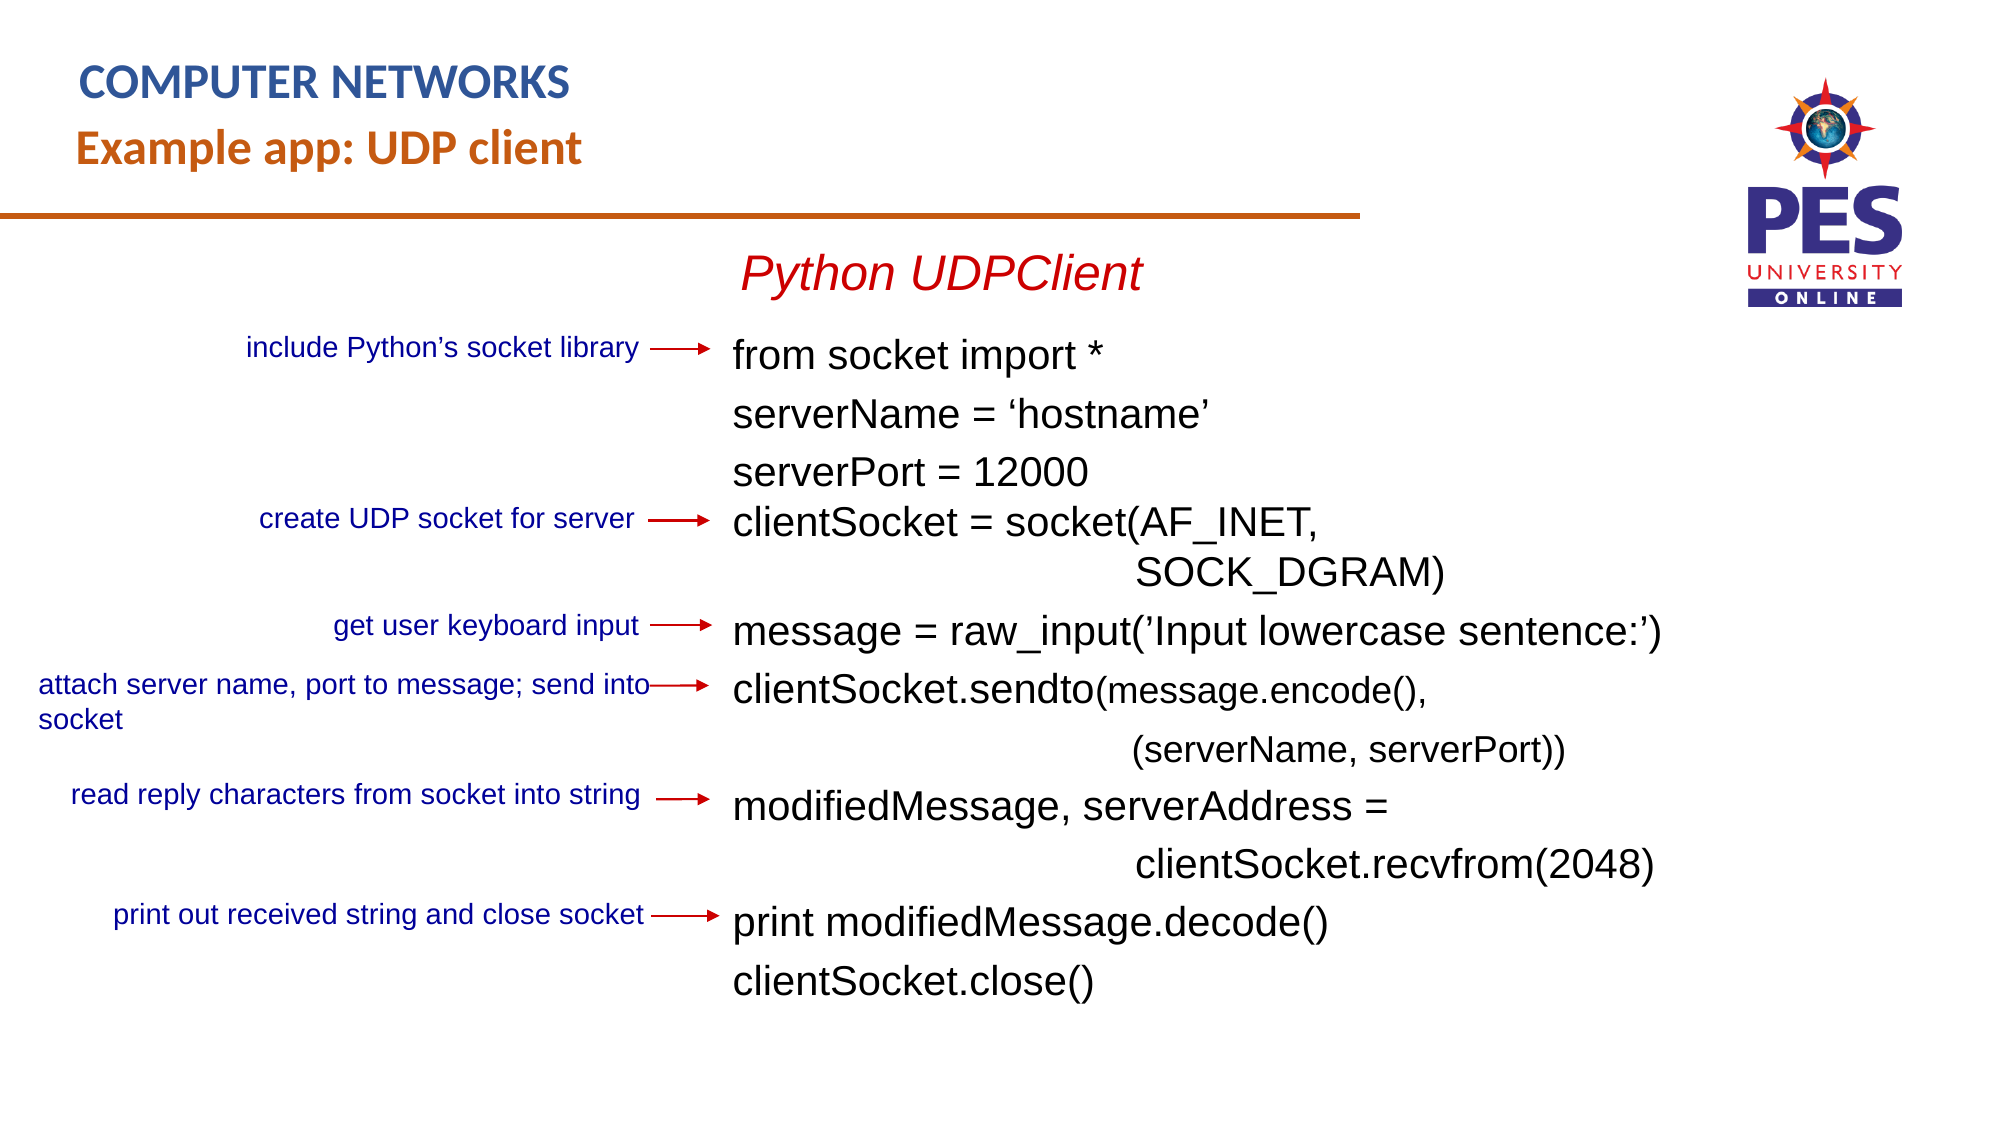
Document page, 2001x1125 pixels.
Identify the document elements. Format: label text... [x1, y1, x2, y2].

text_box Example app: UDP client [60, 106, 1374, 182]
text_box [23, 657, 709, 744]
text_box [318, 600, 802, 650]
text_box COMPUTER NETWORKS [64, 41, 1295, 106]
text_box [244, 491, 728, 578]
text_box Python UDPClient [725, 233, 1158, 309]
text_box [98, 887, 720, 939]
text_box from socket import * serverName = ‘hostname’ serverPort = 12000 clientSocket = socket(AF_INET, SOCK_DGRAM) message = raw_input(’Input lowercase sentence:’) clientSocket.sendto(message.encode(), (serverName, serverPort)) modifiedMessage, serverAddress = clientSocket.recvfrom(2048) print modifiedMessage.decode() clientSocket.close() [717, 312, 1679, 1011]
picture [1748, 76, 1902, 307]
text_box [231, 322, 728, 371]
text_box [56, 749, 728, 819]
